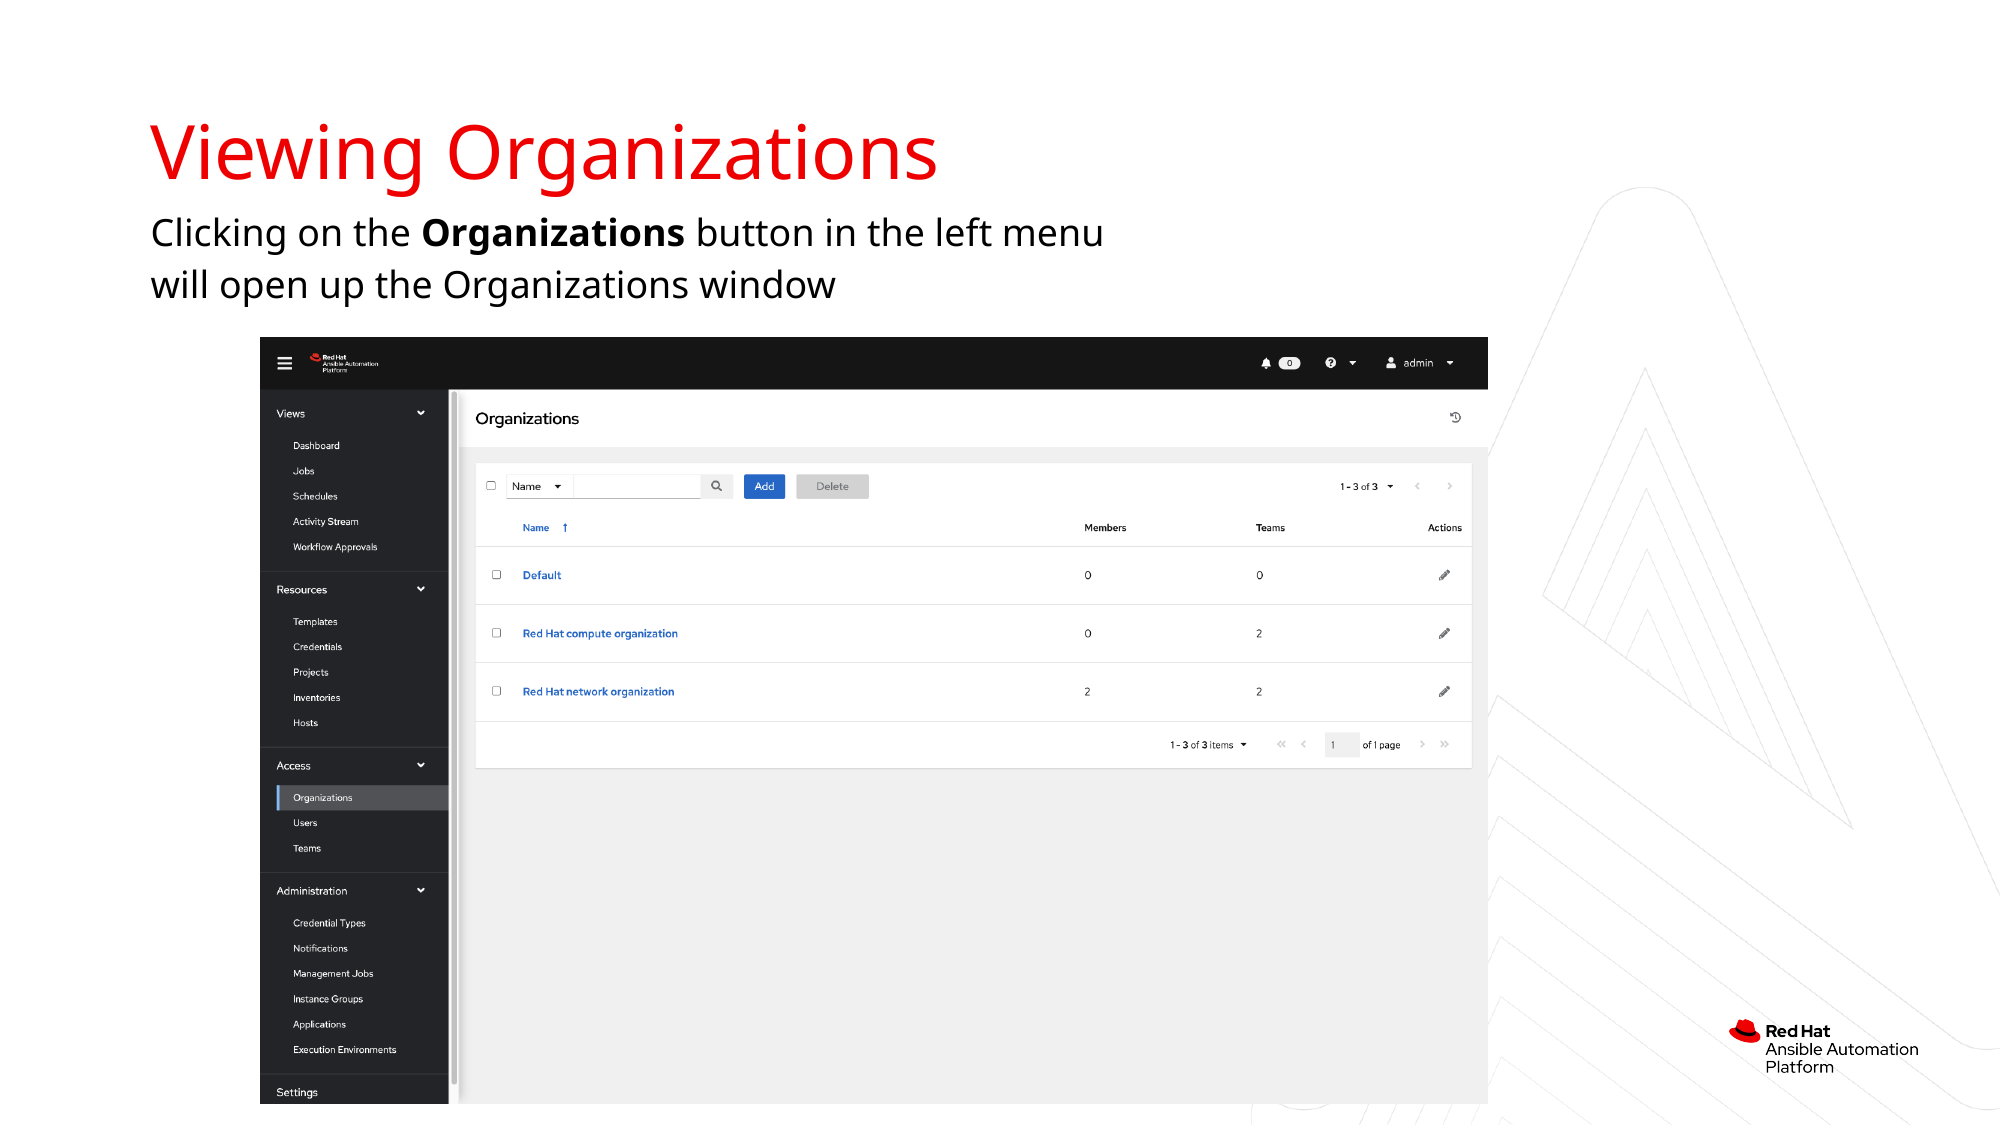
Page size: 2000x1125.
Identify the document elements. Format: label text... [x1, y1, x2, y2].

text_box Clicking on the Organizations button in the left menu will open up the Organizations window [135, 187, 1763, 309]
text_box Viewing Organizations [135, 114, 1719, 210]
picture [0, 0, 2000, 1125]
